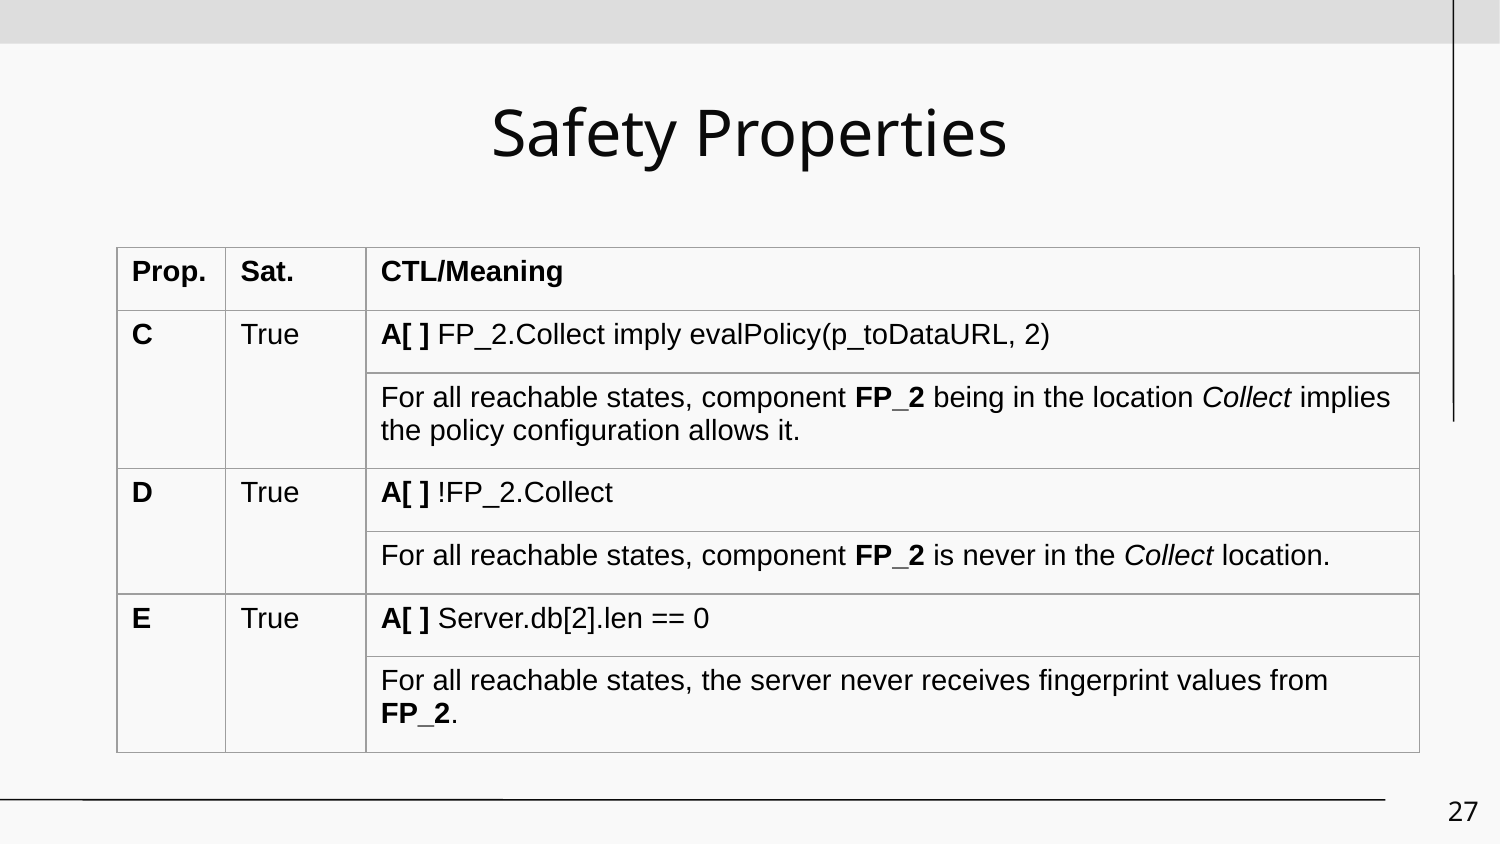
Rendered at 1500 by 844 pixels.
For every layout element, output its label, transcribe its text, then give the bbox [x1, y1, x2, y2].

table_cell For all reachable states, component FP_2 being in the location Collect implies the policy configuration allows it. [367, 374, 1419, 468]
table_cell E [118, 595, 225, 752]
table_cell A[ ] !FP_2.Collect [367, 469, 1419, 531]
table_cell For all reachable states, the server never receives fingerprint values from FP_2. [367, 657, 1419, 752]
table_cell For all reachable states, component FP_2 is never in the Collect location. [367, 532, 1419, 593]
title Safety Properties [116, 77, 1383, 168]
table_cell D [118, 469, 225, 593]
slide_number <number> [1403, 779, 1494, 844]
table_cell C [118, 311, 225, 468]
table_header Sat. [226, 248, 365, 310]
table_cell True [226, 595, 365, 752]
table_cell True [226, 311, 365, 468]
table_header CTL/Meaning [367, 248, 1419, 310]
table_cell True [226, 469, 365, 593]
table_header Prop. [118, 248, 225, 310]
table_cell A[ ] Server.db[2].len == 0 [367, 595, 1419, 656]
table_cell A[ ] FP_2.Collect imply evalPolicy(p_toDataURL, 2) [367, 311, 1419, 372]
